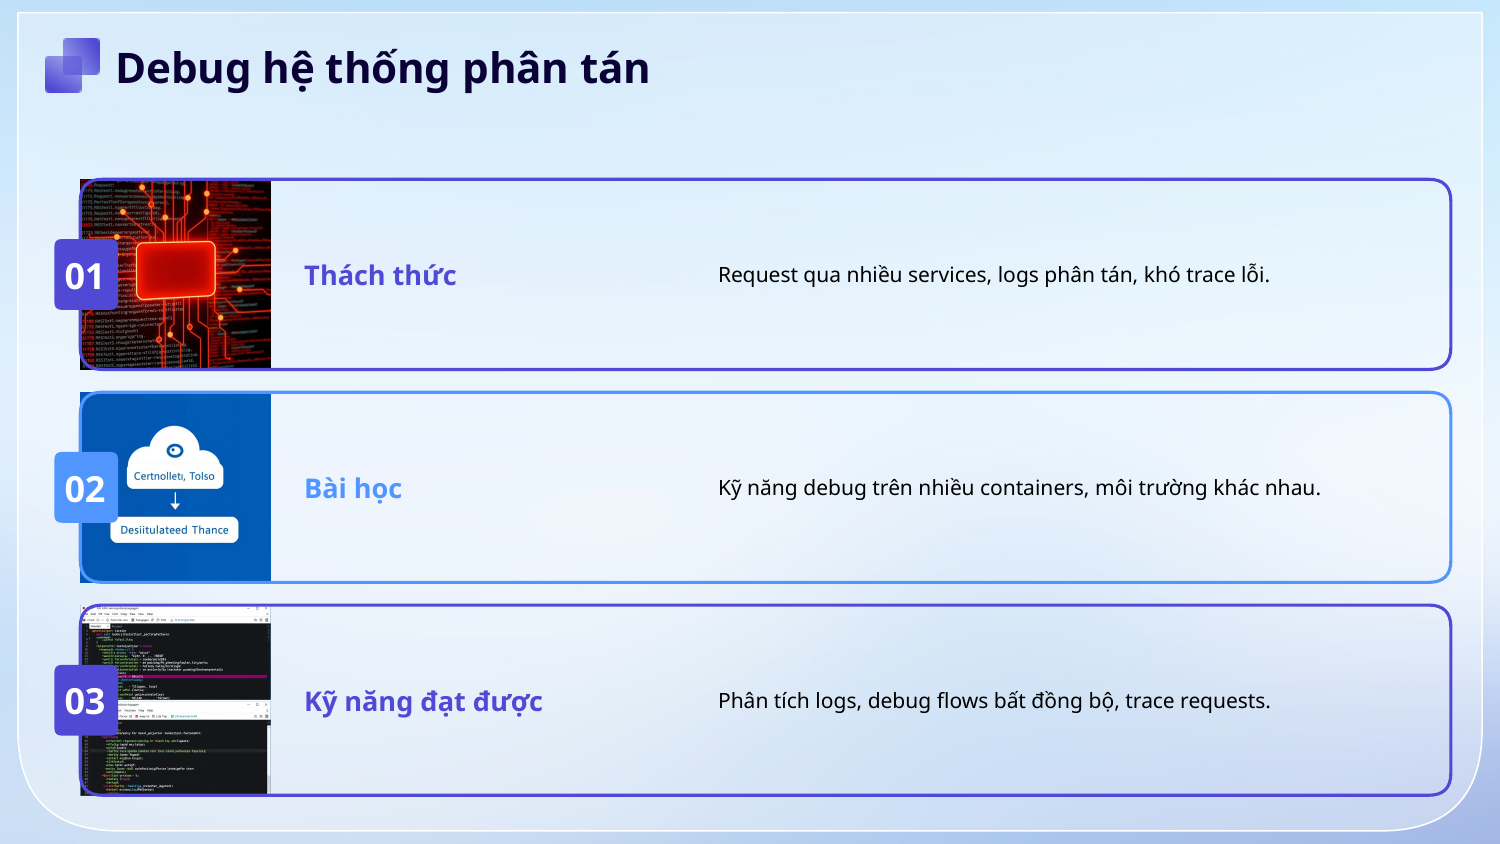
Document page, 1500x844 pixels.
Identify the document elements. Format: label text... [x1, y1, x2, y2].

text_box Debug hệ thống phân tán [99, 20, 1413, 108]
text_box Bài học [288, 451, 689, 523]
text_box Kỹ năng đạt được [288, 664, 689, 736]
text_box Phân tích logs, debug flows bất đồng bộ, trace requests. [702, 654, 1398, 747]
text_box [271, 605, 1451, 796]
picture [0, 0, 1500, 844]
text_box Kỹ năng debug trên nhiều containers, môi trường khác nhau. [702, 441, 1398, 534]
text_box 03 [49, 658, 80, 738]
text_box [271, 179, 1451, 370]
text_box 01 [49, 232, 80, 313]
text_box Thách thức [288, 238, 689, 310]
text_box 02 [49, 445, 80, 525]
text_box [271, 392, 1451, 583]
text_box Request qua nhiều services, logs phân tán, khó trace lỗi. [702, 228, 1398, 321]
text_box [17, 12, 1483, 831]
